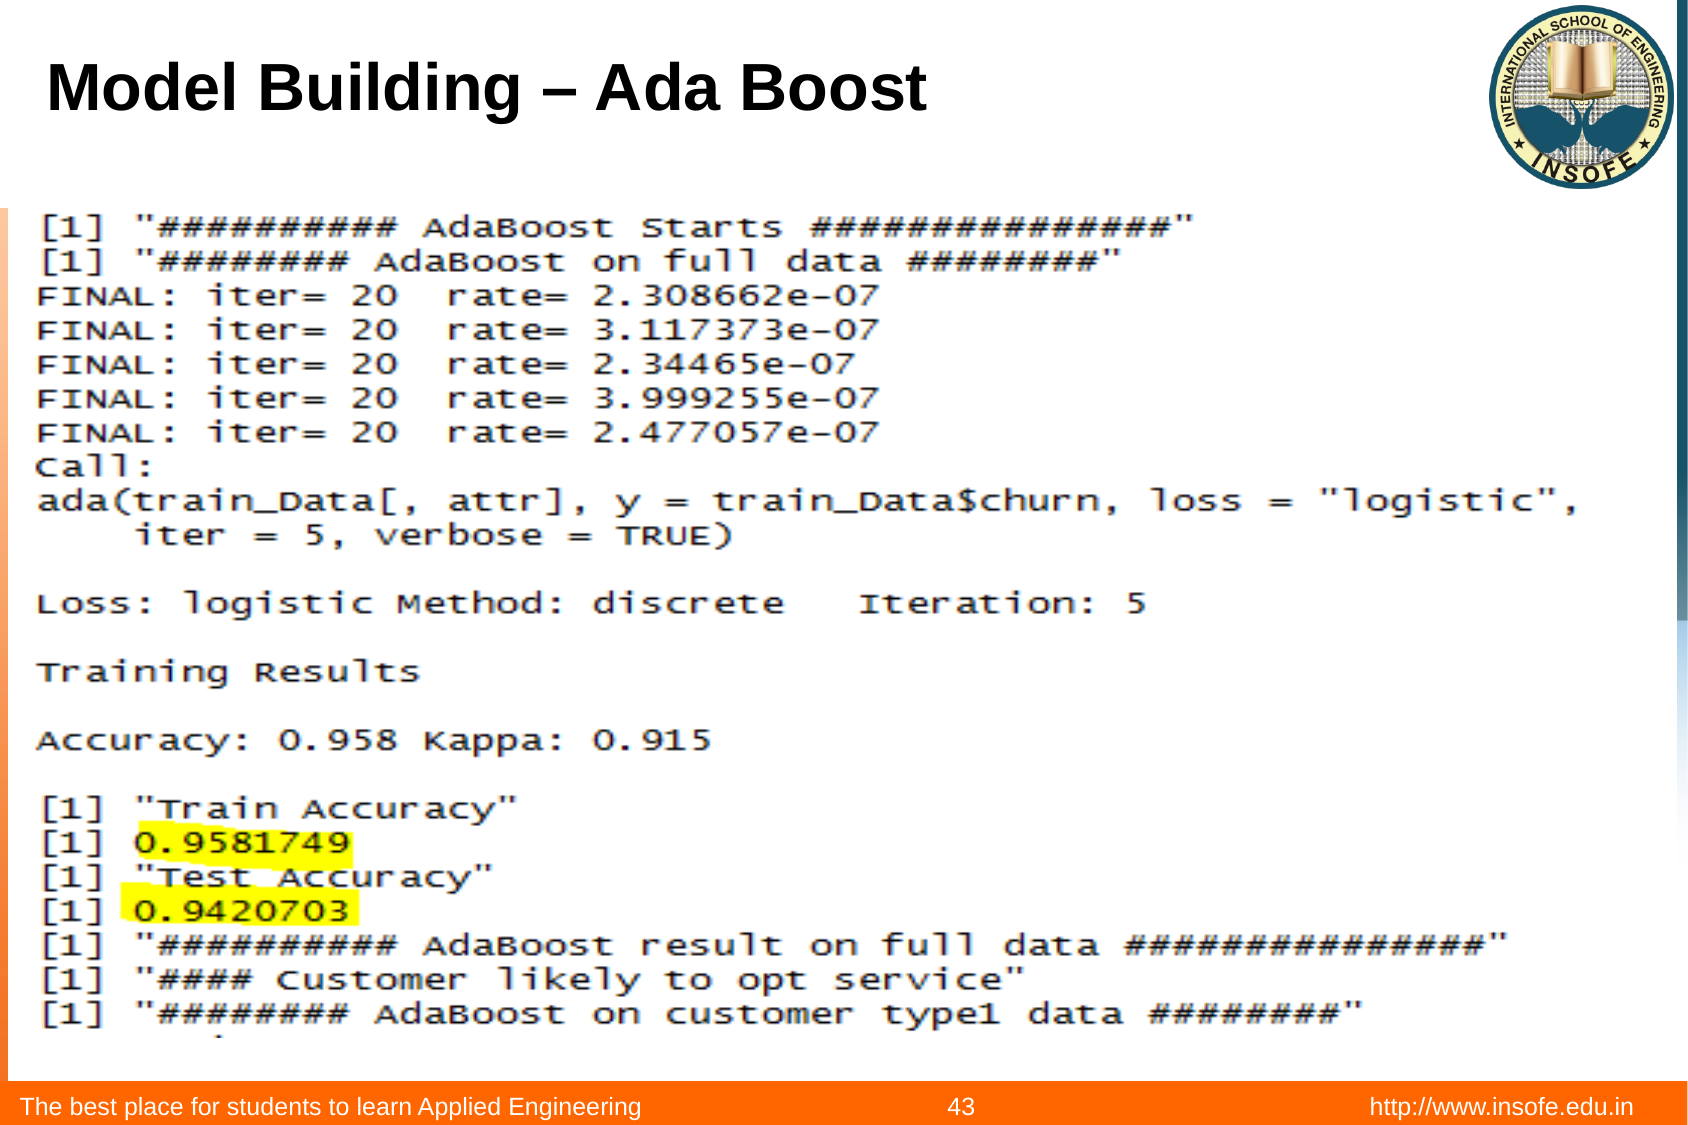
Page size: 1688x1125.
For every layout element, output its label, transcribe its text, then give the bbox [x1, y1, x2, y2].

picture [30, 199, 1632, 1038]
picture [1489, 5, 1674, 189]
picture [1677, 0, 1688, 866]
picture [0, 208, 8, 1081]
title Model Building – Ada Boost [31, 24, 1379, 143]
